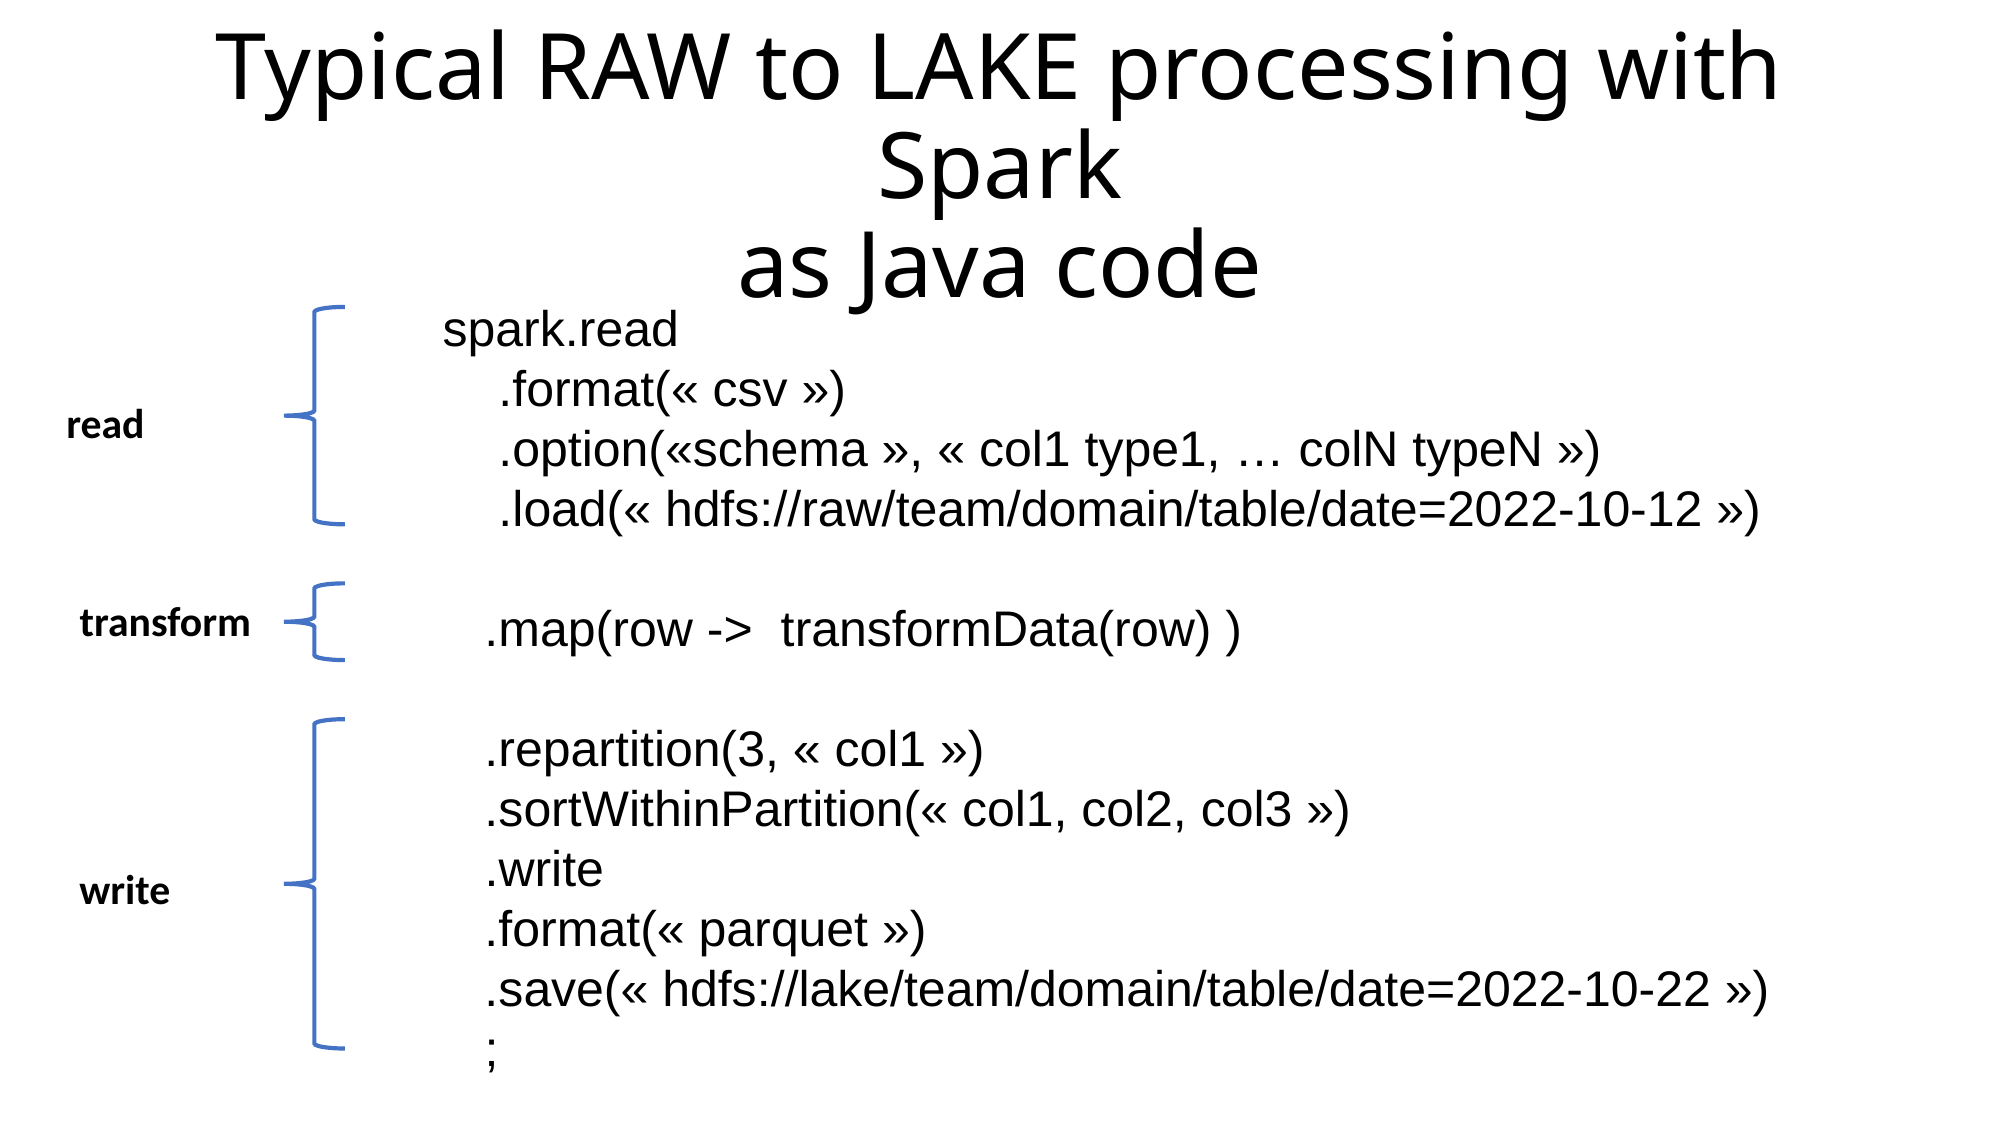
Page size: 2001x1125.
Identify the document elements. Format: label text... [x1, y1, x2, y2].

text_box read [51, 389, 160, 455]
text_box transform [64, 587, 267, 653]
text_box spark.read .format(« csv ») .option(«schema », « col1 type1, … colN typeN ») .load(« hdfs://raw/team/domain/table/date=2022-10-12 ») .map(row -> transformData(row) ) .repartition(3, « col1 ») .sortWithinPartition(« col1, col2, col3 ») .write .format(« parquet ») .save(« hdfs://lake/team/domain/table/date=2022-10-22 ») ; [427, 288, 1786, 1084]
text_box write [64, 855, 186, 921]
title Typical RAW to LAKE processing with Spark as Java code [137, 59, 1863, 278]
text_box [283, 306, 345, 525]
text_box [283, 718, 345, 1050]
text_box [283, 582, 345, 661]
